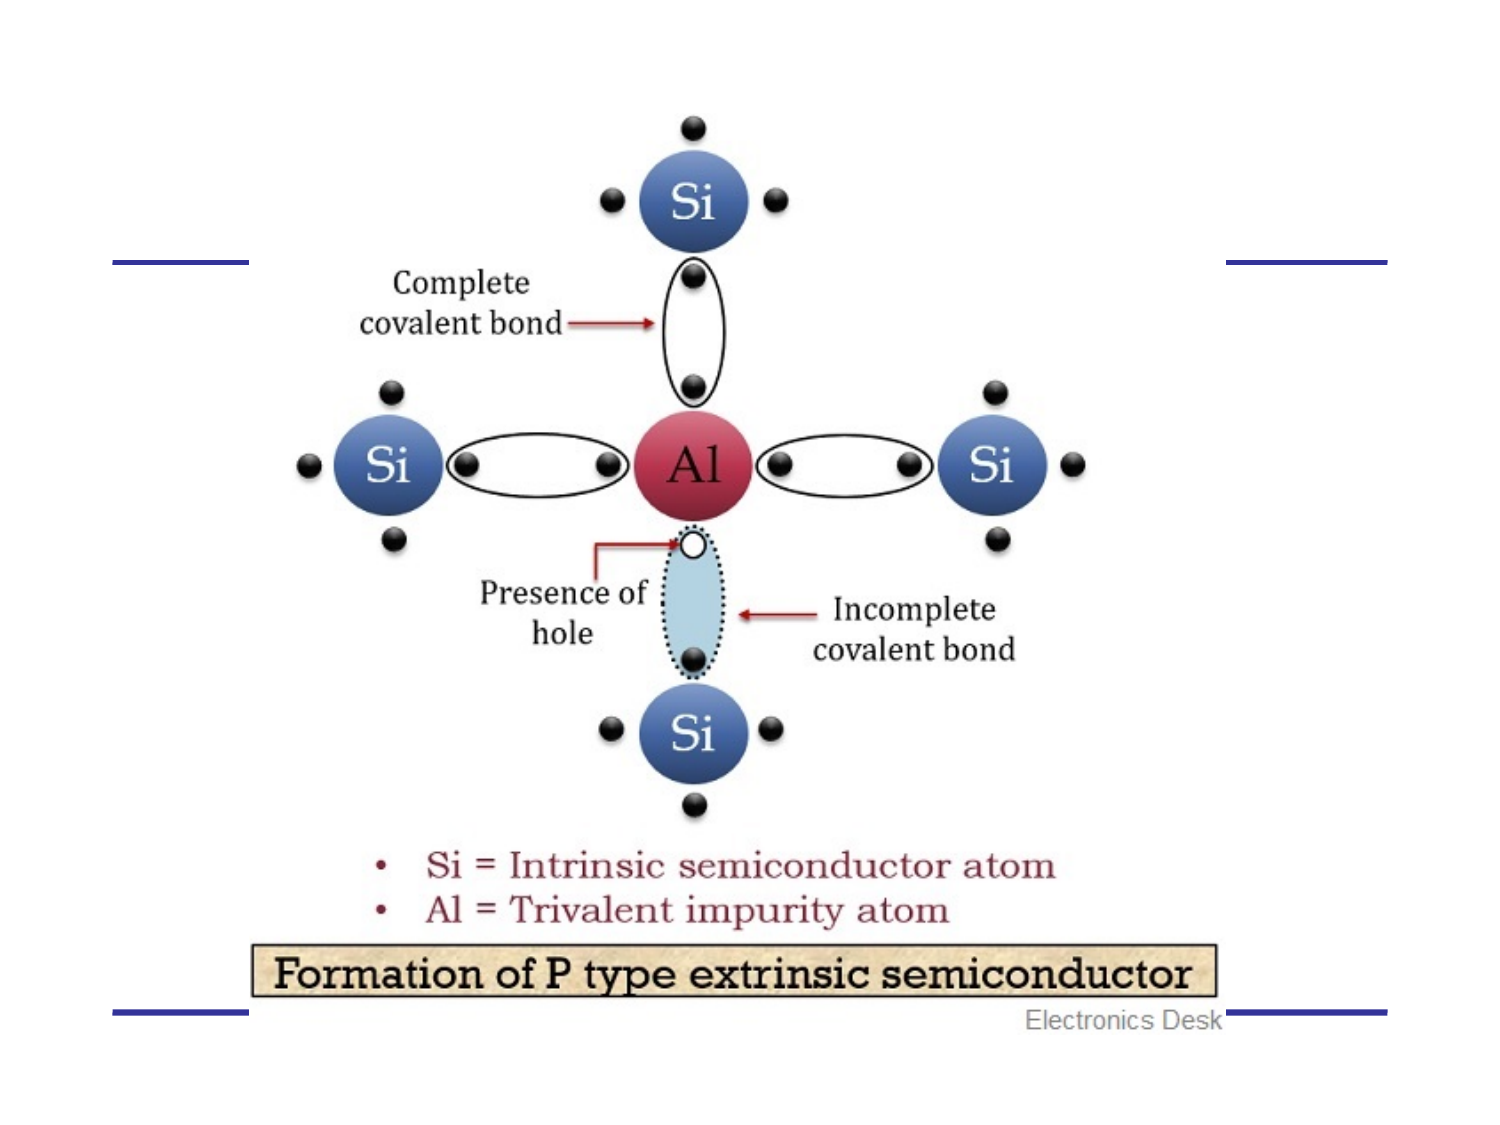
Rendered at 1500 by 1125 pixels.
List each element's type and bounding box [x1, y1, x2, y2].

picture [248, 113, 1226, 1036]
